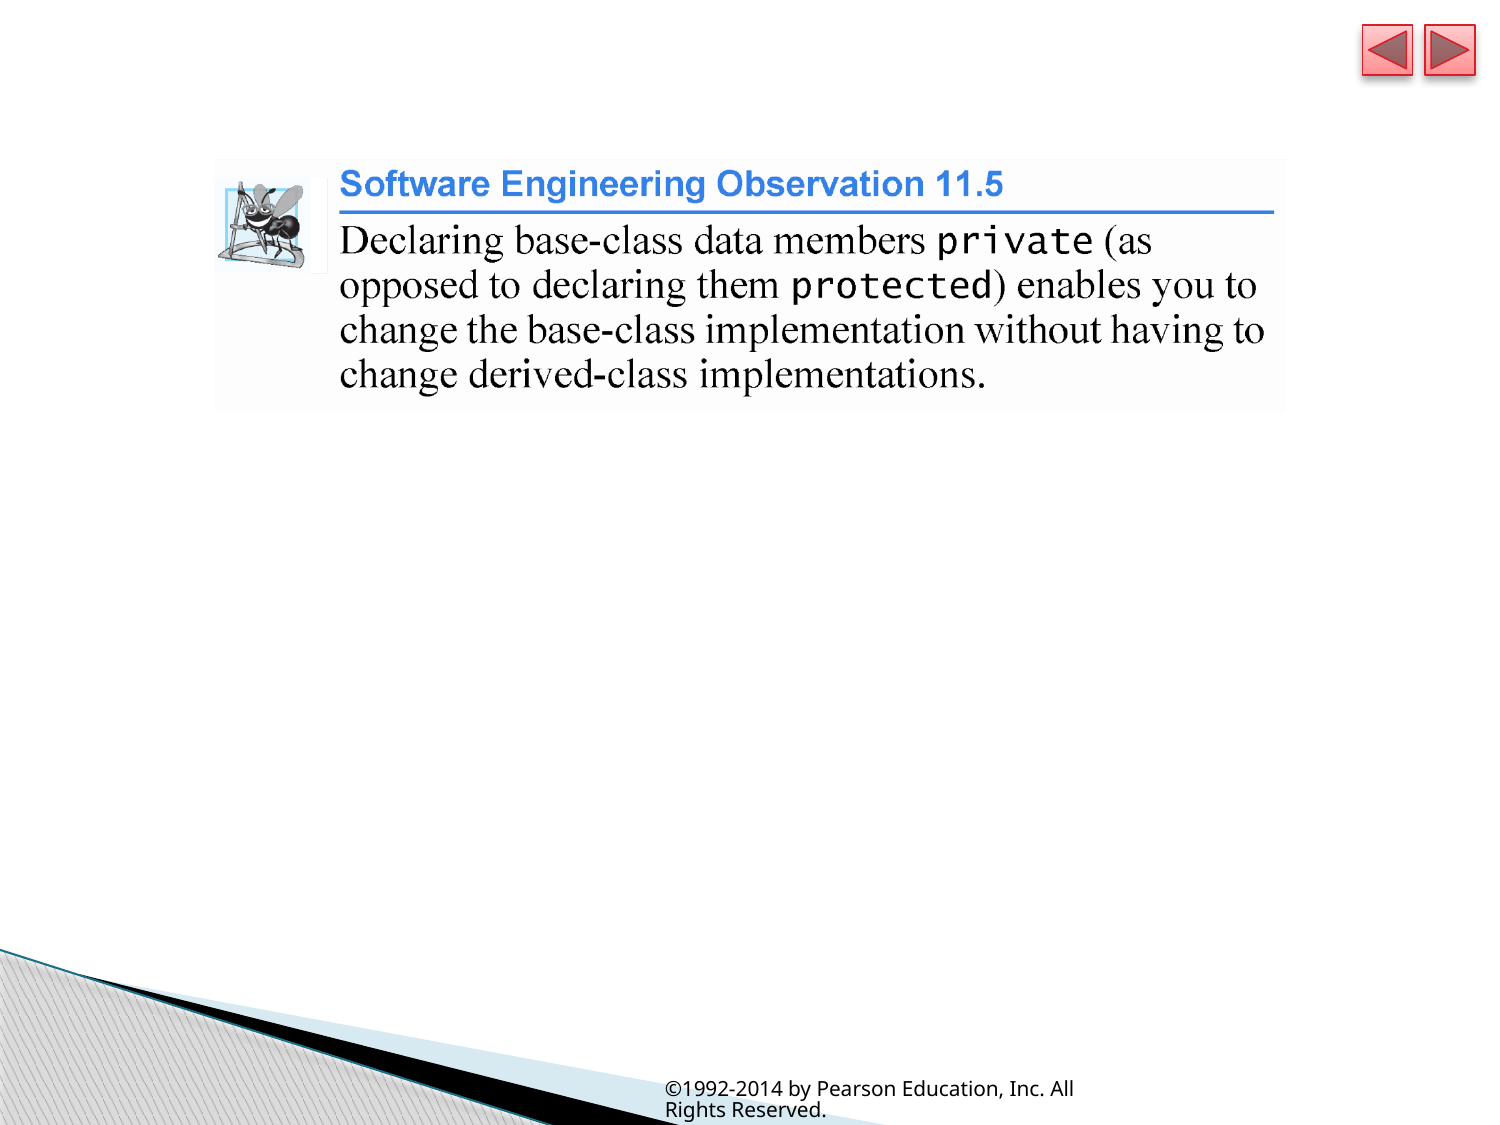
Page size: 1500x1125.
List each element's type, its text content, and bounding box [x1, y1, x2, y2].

picture [0, 106, 1500, 1018]
footer ©1992-2014 by Pearson Education, Inc. All Rights Reserved. [650, 1051, 1105, 1112]
